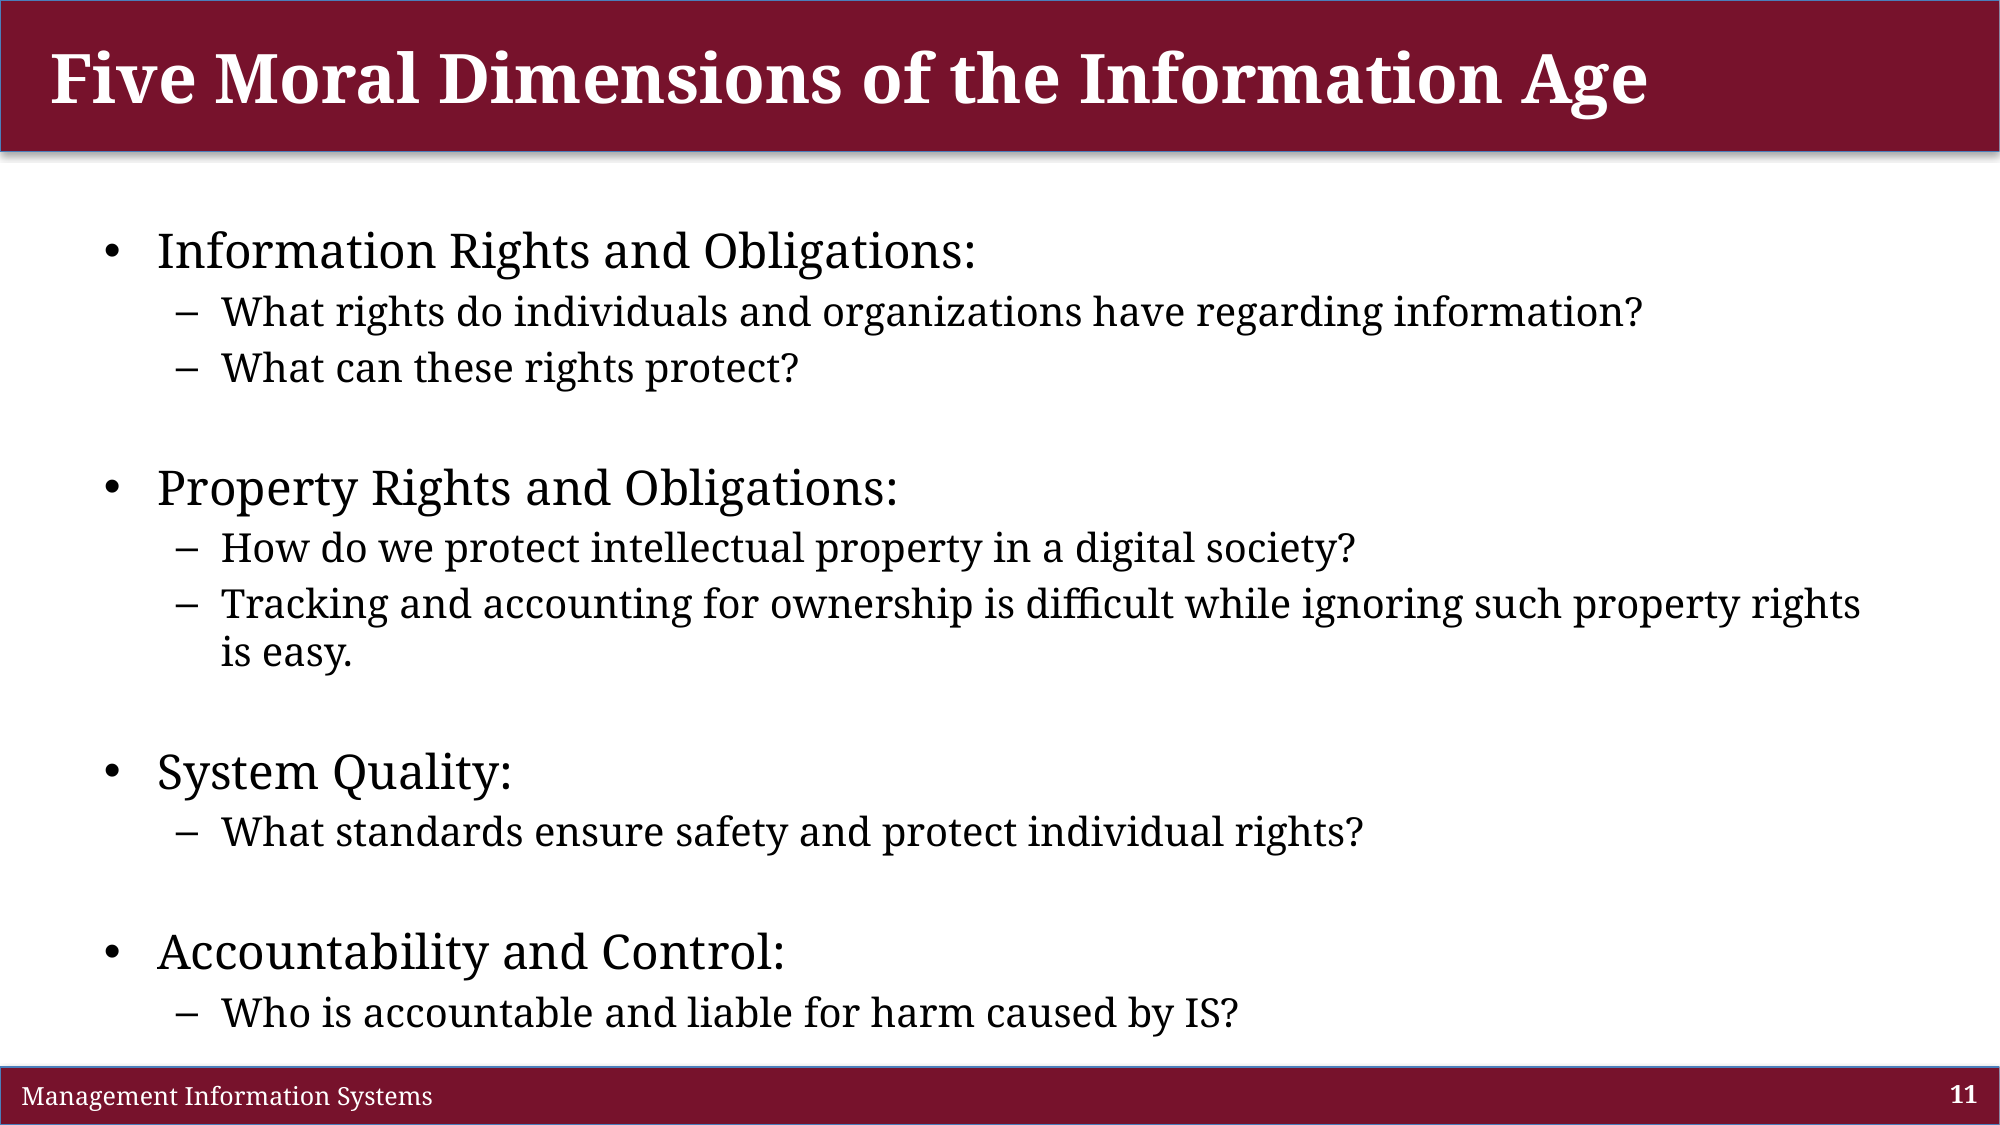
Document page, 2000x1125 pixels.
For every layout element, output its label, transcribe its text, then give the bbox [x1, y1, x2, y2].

list Information Rights and Obligations: What rights do individuals and organizations have regarding information? What can these rights protect? Property Rights and Obligations: How do we protect intellectual property in a digital society? Tracking and accounting for ownership is difficult while ignoring such property rights is easy. System Quality: What standards ensure safety and protect individual rights? Accountability and Control: Who is accountable and liable for harm caused by IS? [88, 213, 1911, 1047]
title Five Moral Dimensions of the Information Age [0, 0, 2000, 152]
text_box [475, 1066, 1649, 1125]
footer Management Information Systems [0, 1066, 475, 1125]
slide_number 11 [1649, 1066, 2000, 1125]
